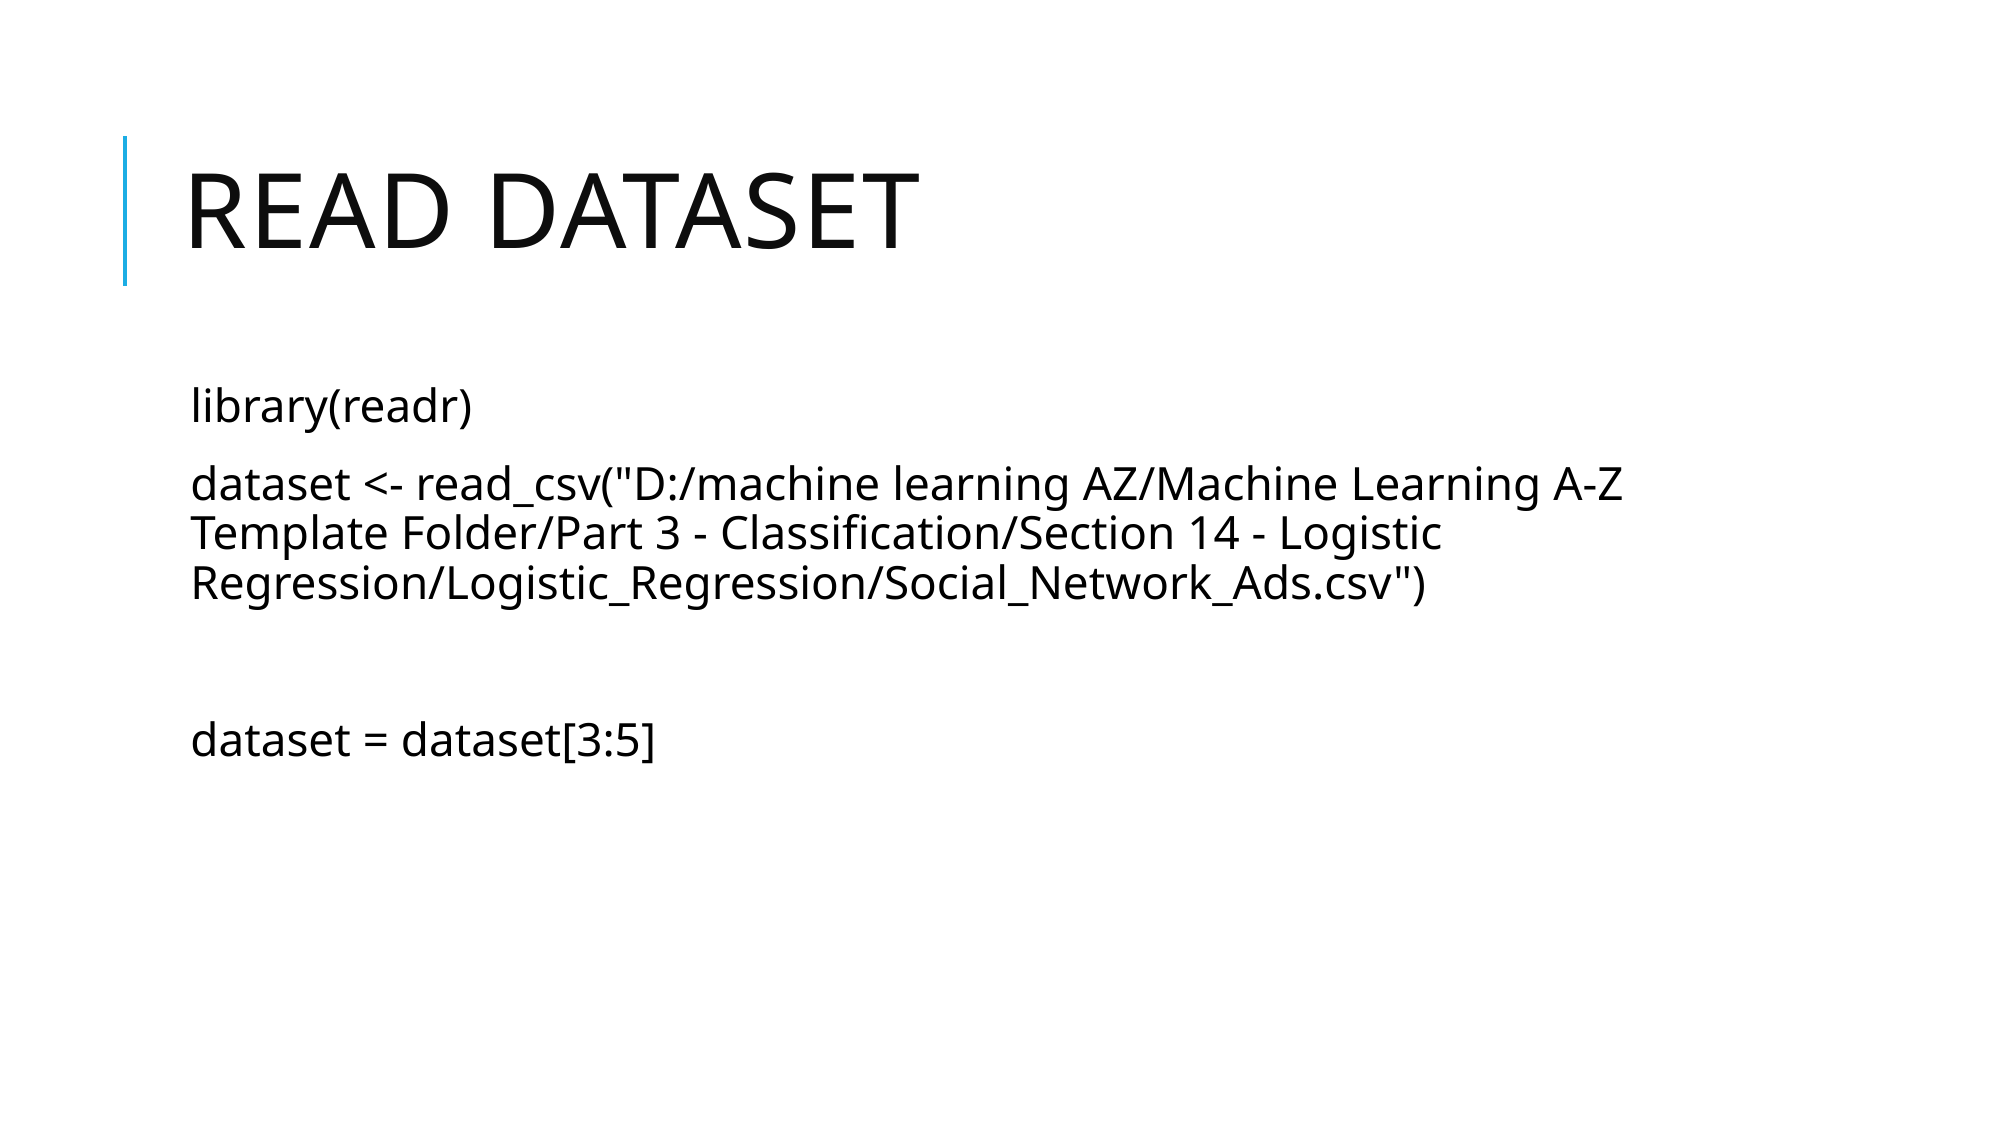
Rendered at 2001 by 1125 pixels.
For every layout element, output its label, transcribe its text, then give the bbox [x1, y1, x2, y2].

title Read dataset [168, 96, 1763, 342]
list library(readr) dataset <- read_csv("D:/machine learning AZ/Machine Learning A-Z Template Folder/Part 3 - Classification/Section 14 - Logistic Regression/Logistic_Regression/Social_Network_Ads.csv") dataset = dataset[3:5] [168, 375, 1763, 1035]
